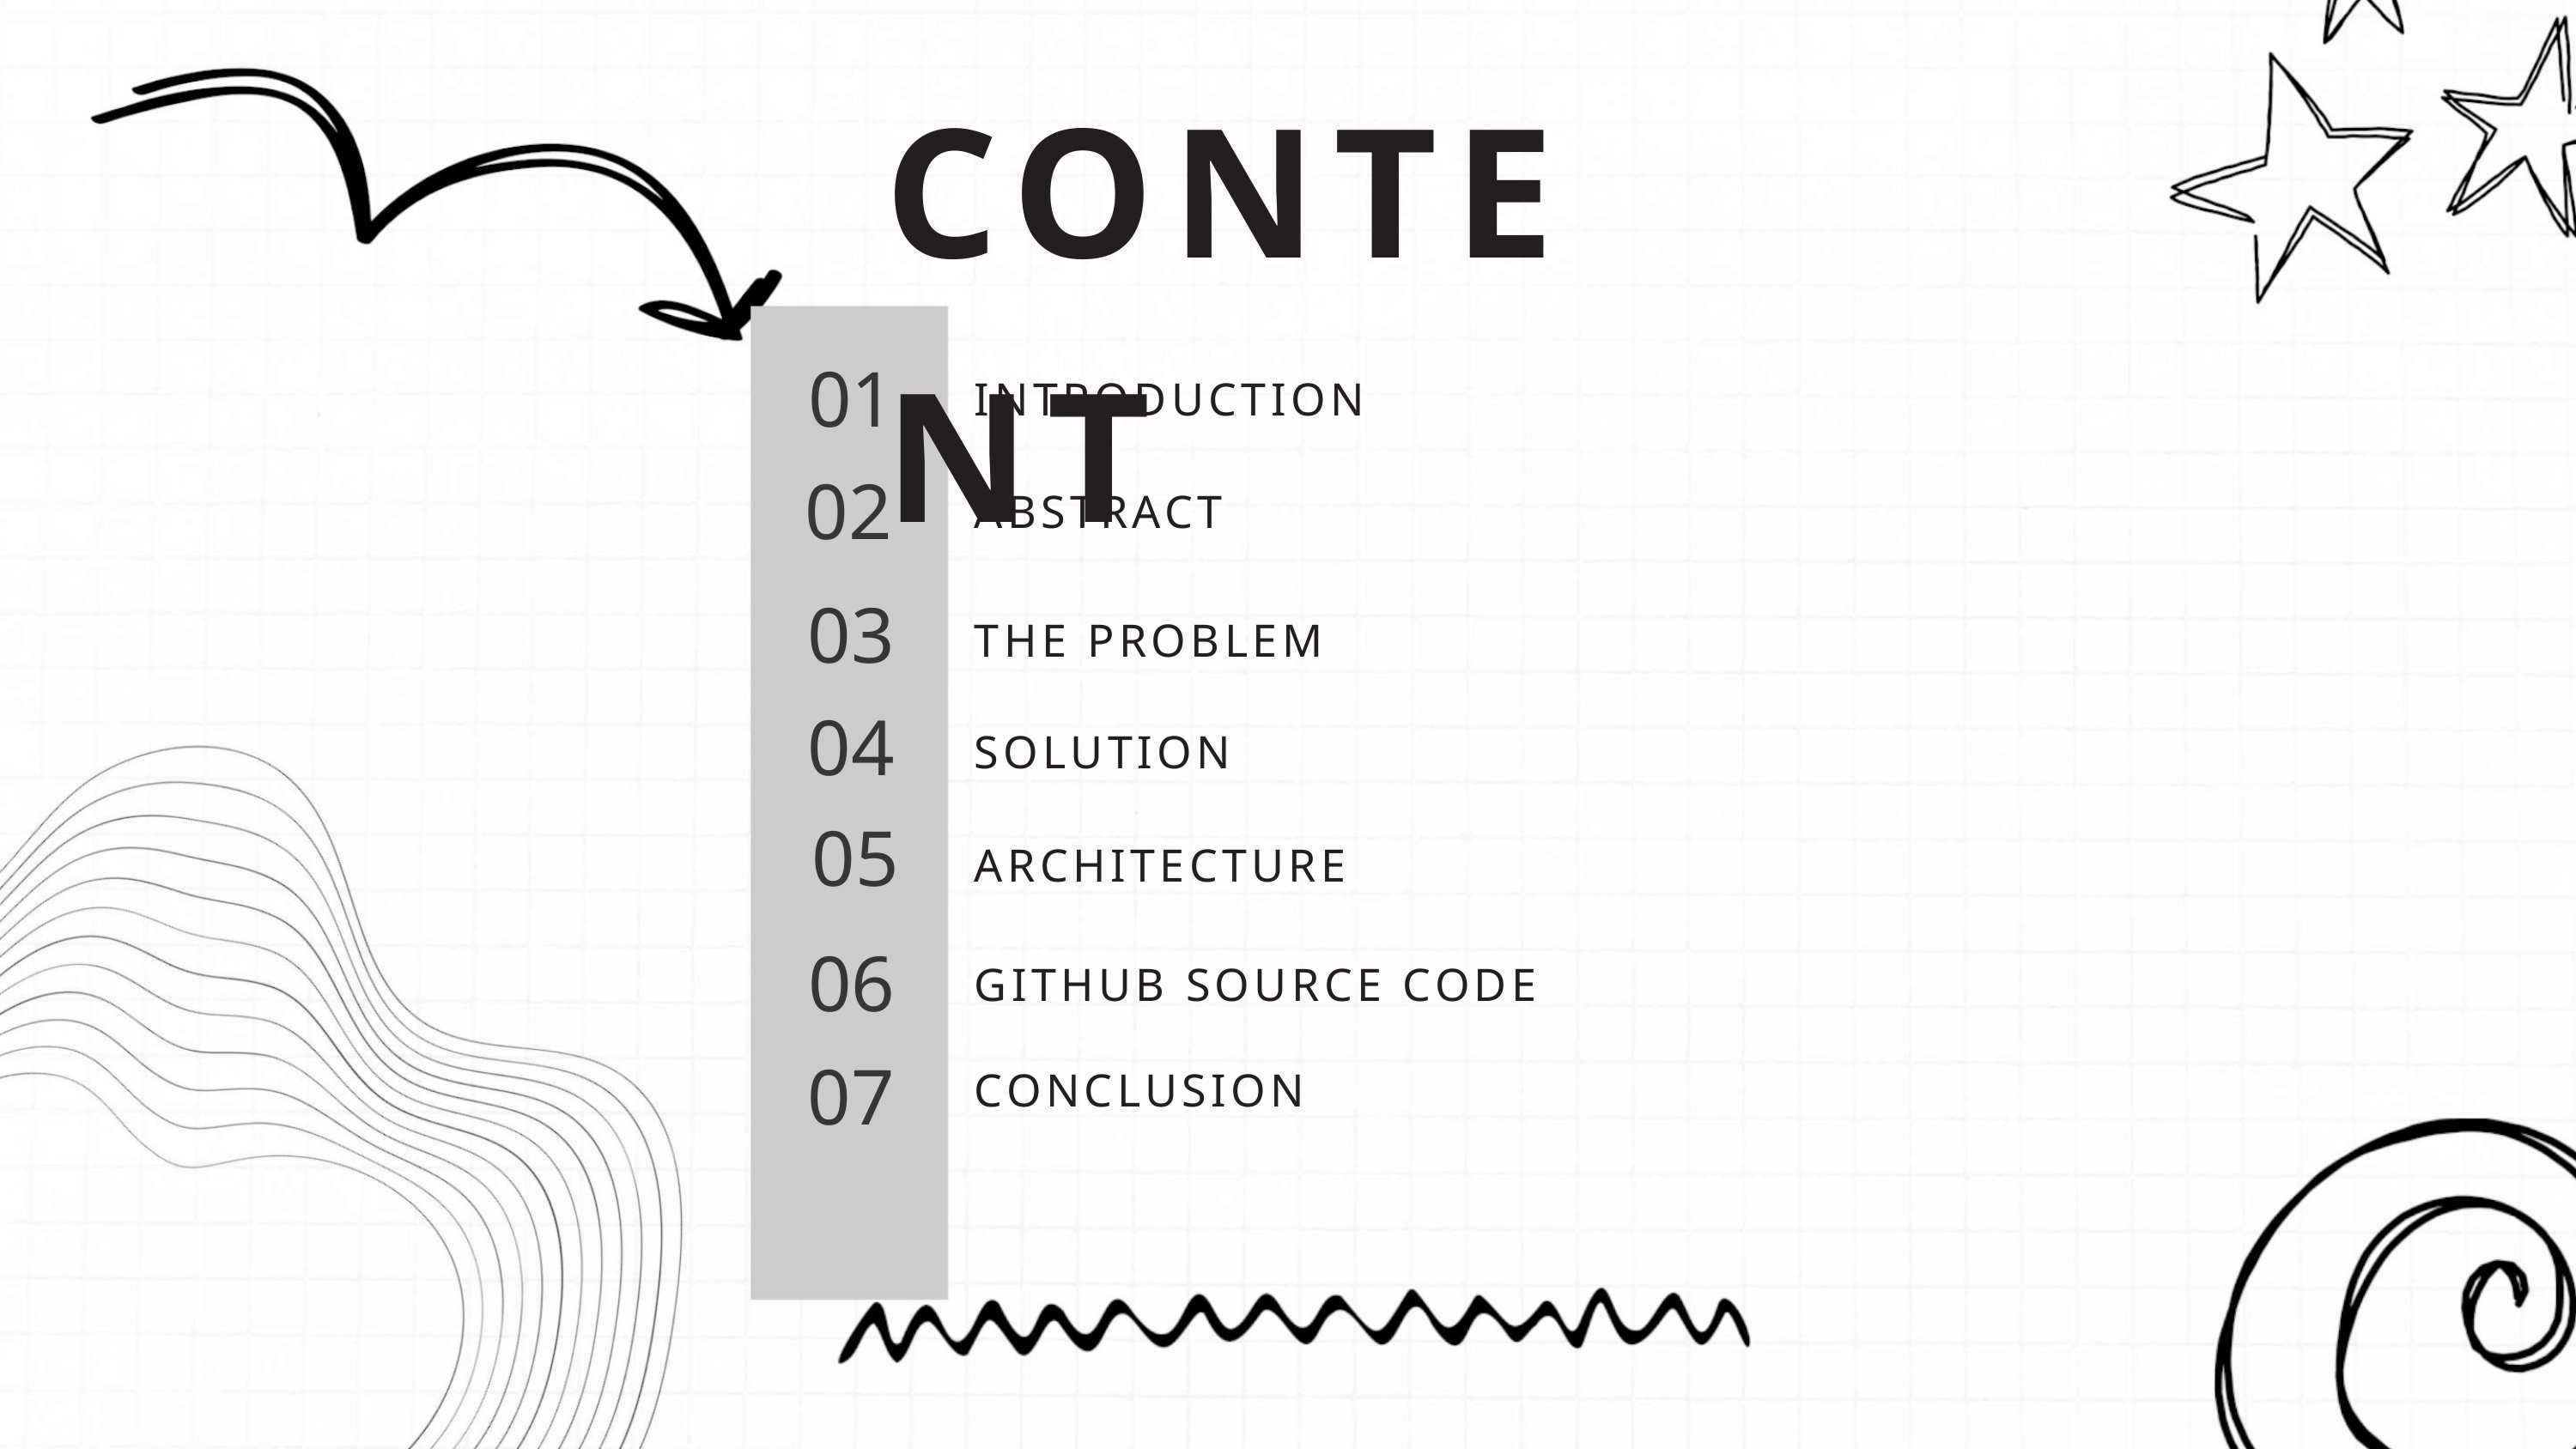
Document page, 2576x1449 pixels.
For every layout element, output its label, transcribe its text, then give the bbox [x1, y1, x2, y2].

text_box 01 02 [805, 361, 910, 555]
text_box THE PROBLEM [974, 613, 1337, 667]
text_box ARCHITECTURE GITHUB SOURCE CODE [974, 838, 1553, 1010]
text_box SOLUTION [974, 725, 1244, 779]
text_box CONCLUSION [974, 1063, 1324, 1117]
text_box 07 [807, 1059, 914, 1140]
text_box [0, 0, 2576, 1449]
text_box CONTENT [884, 28, 1656, 558]
text_box 03 04 05 [807, 597, 908, 901]
text_box 06 [808, 947, 907, 1028]
text_box INTRODUCTION ABSTRACT [974, 372, 1370, 538]
